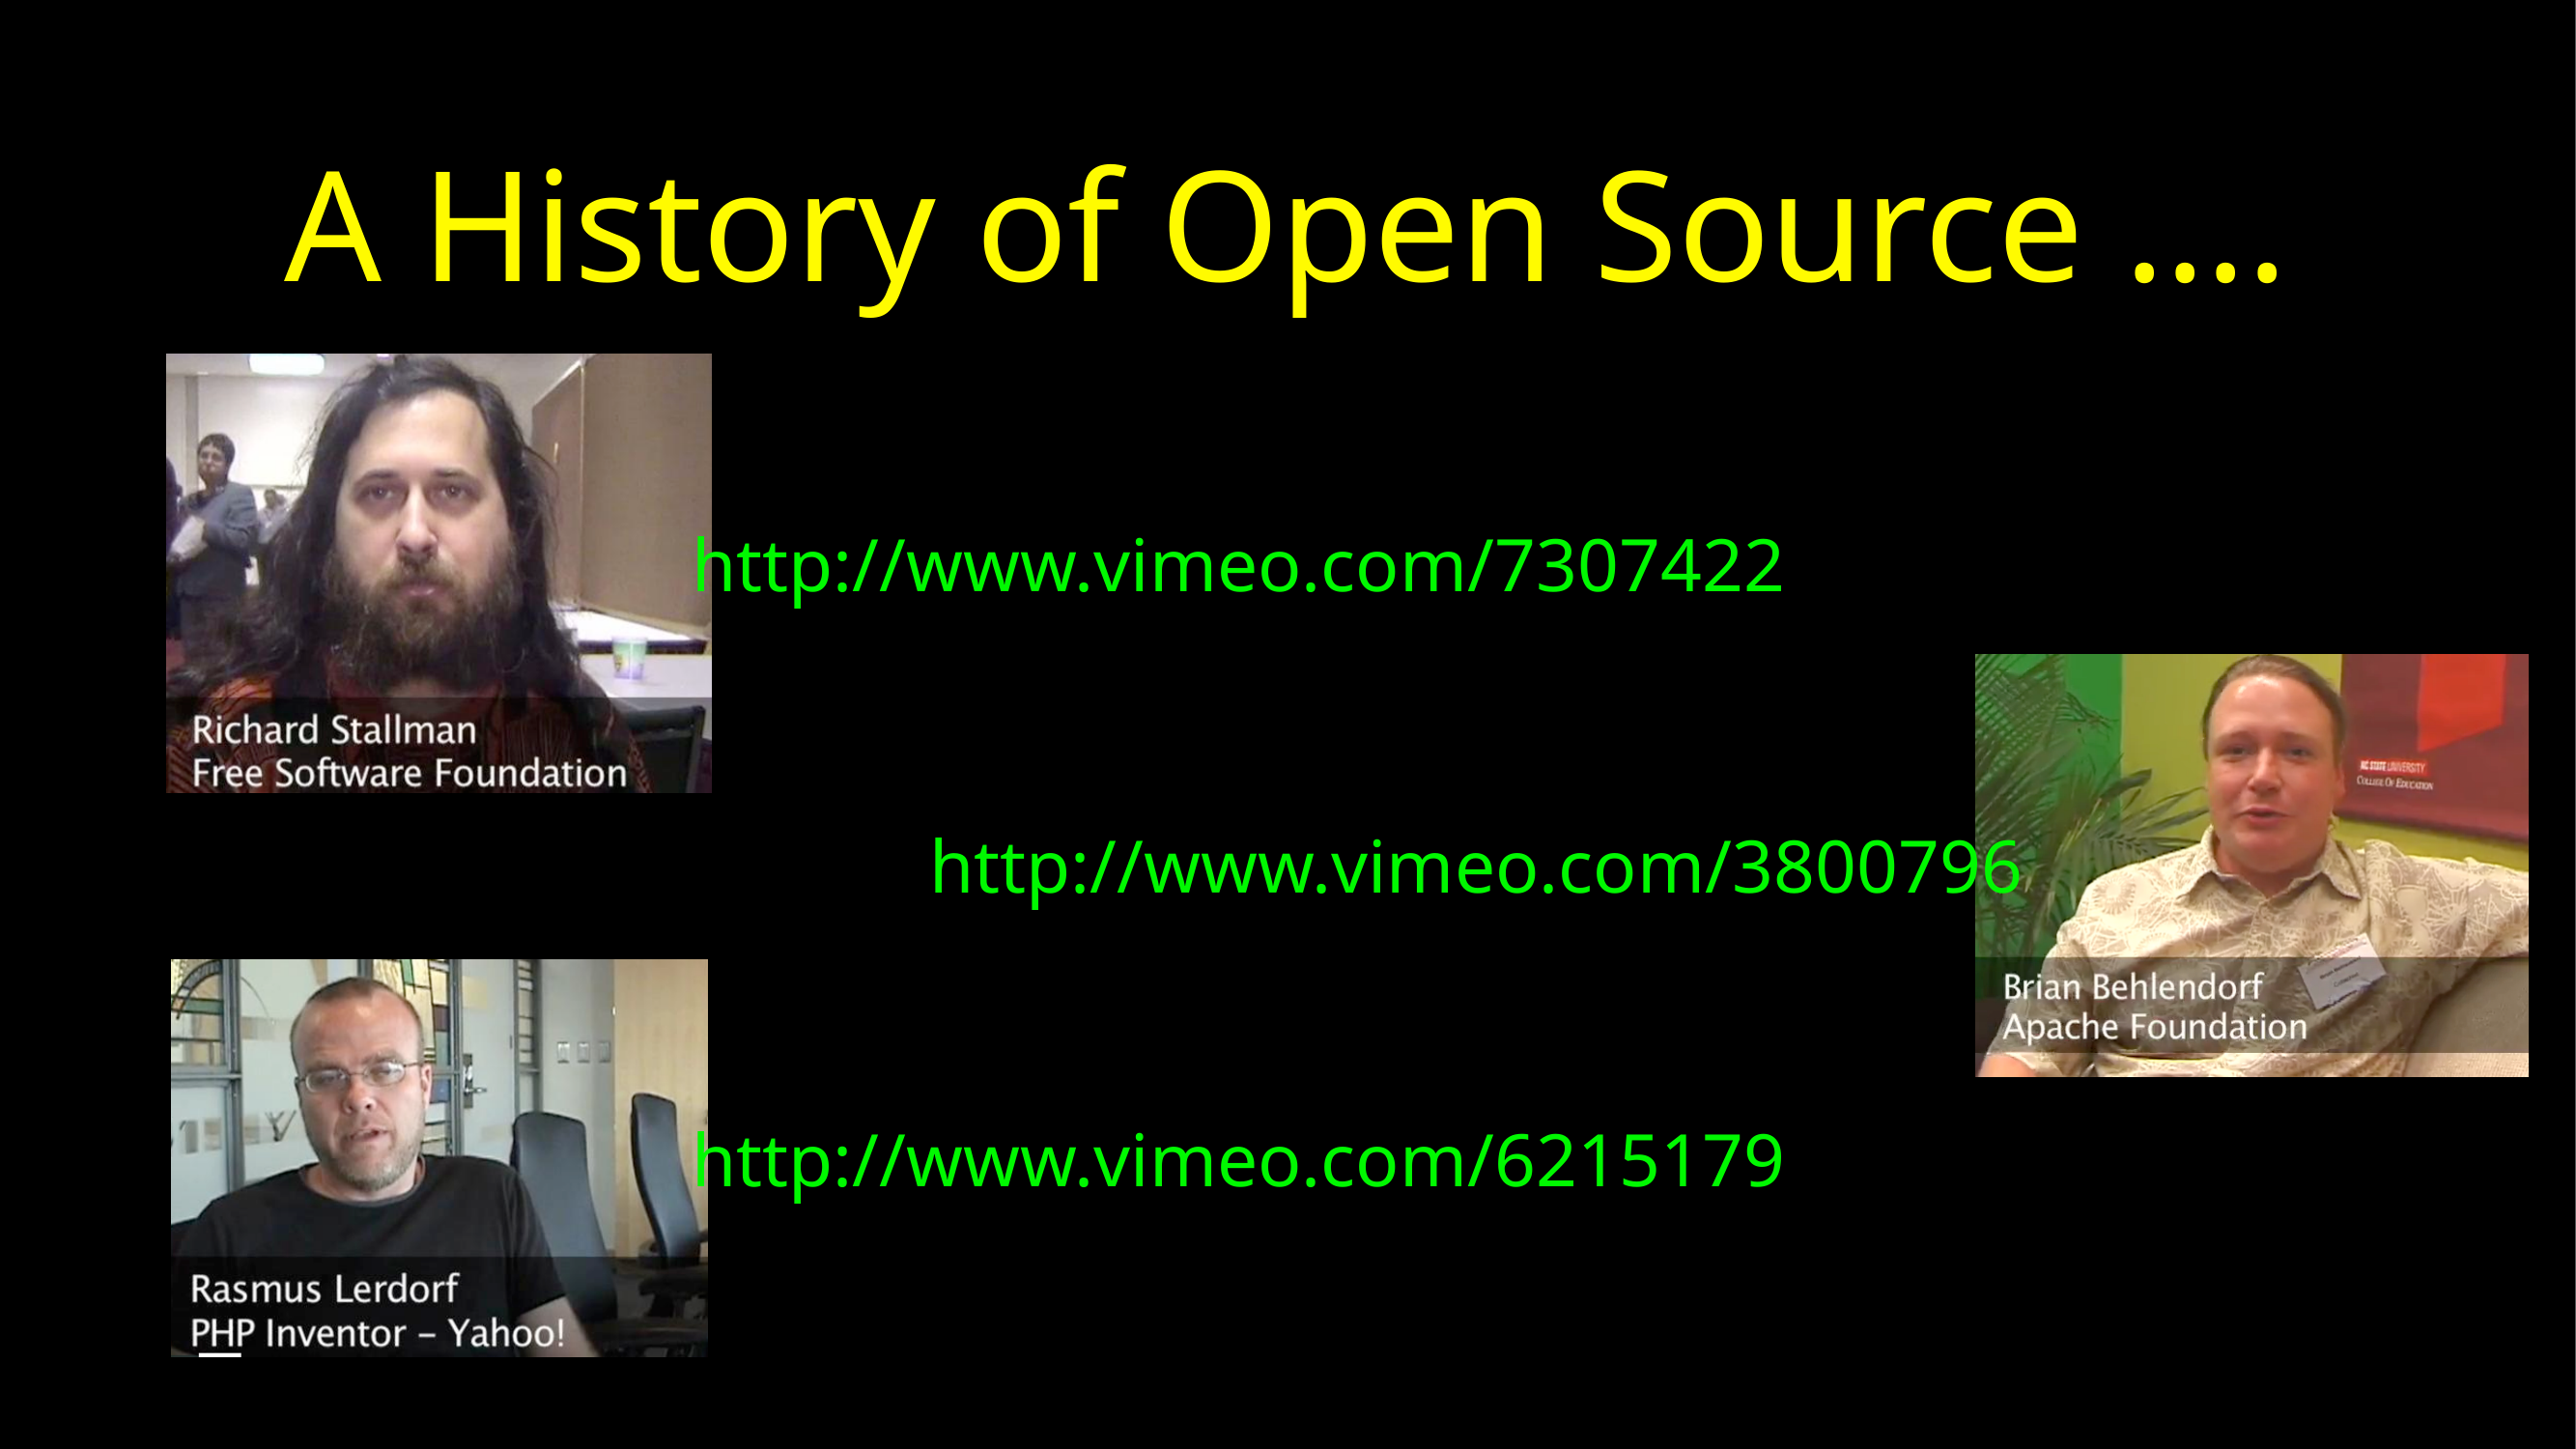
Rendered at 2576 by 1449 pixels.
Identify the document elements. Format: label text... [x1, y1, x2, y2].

picture [166, 354, 713, 794]
text_box http://www.vimeo.com/7307422 [713, 511, 1795, 614]
picture [1975, 653, 2529, 1077]
picture [170, 959, 709, 1357]
text_box http://www.vimeo.com/6215179 [709, 1106, 1795, 1210]
title A History of Open Source .... [183, 38, 2392, 404]
text_box http://www.vimeo.com/3800796 [920, 812, 1975, 917]
